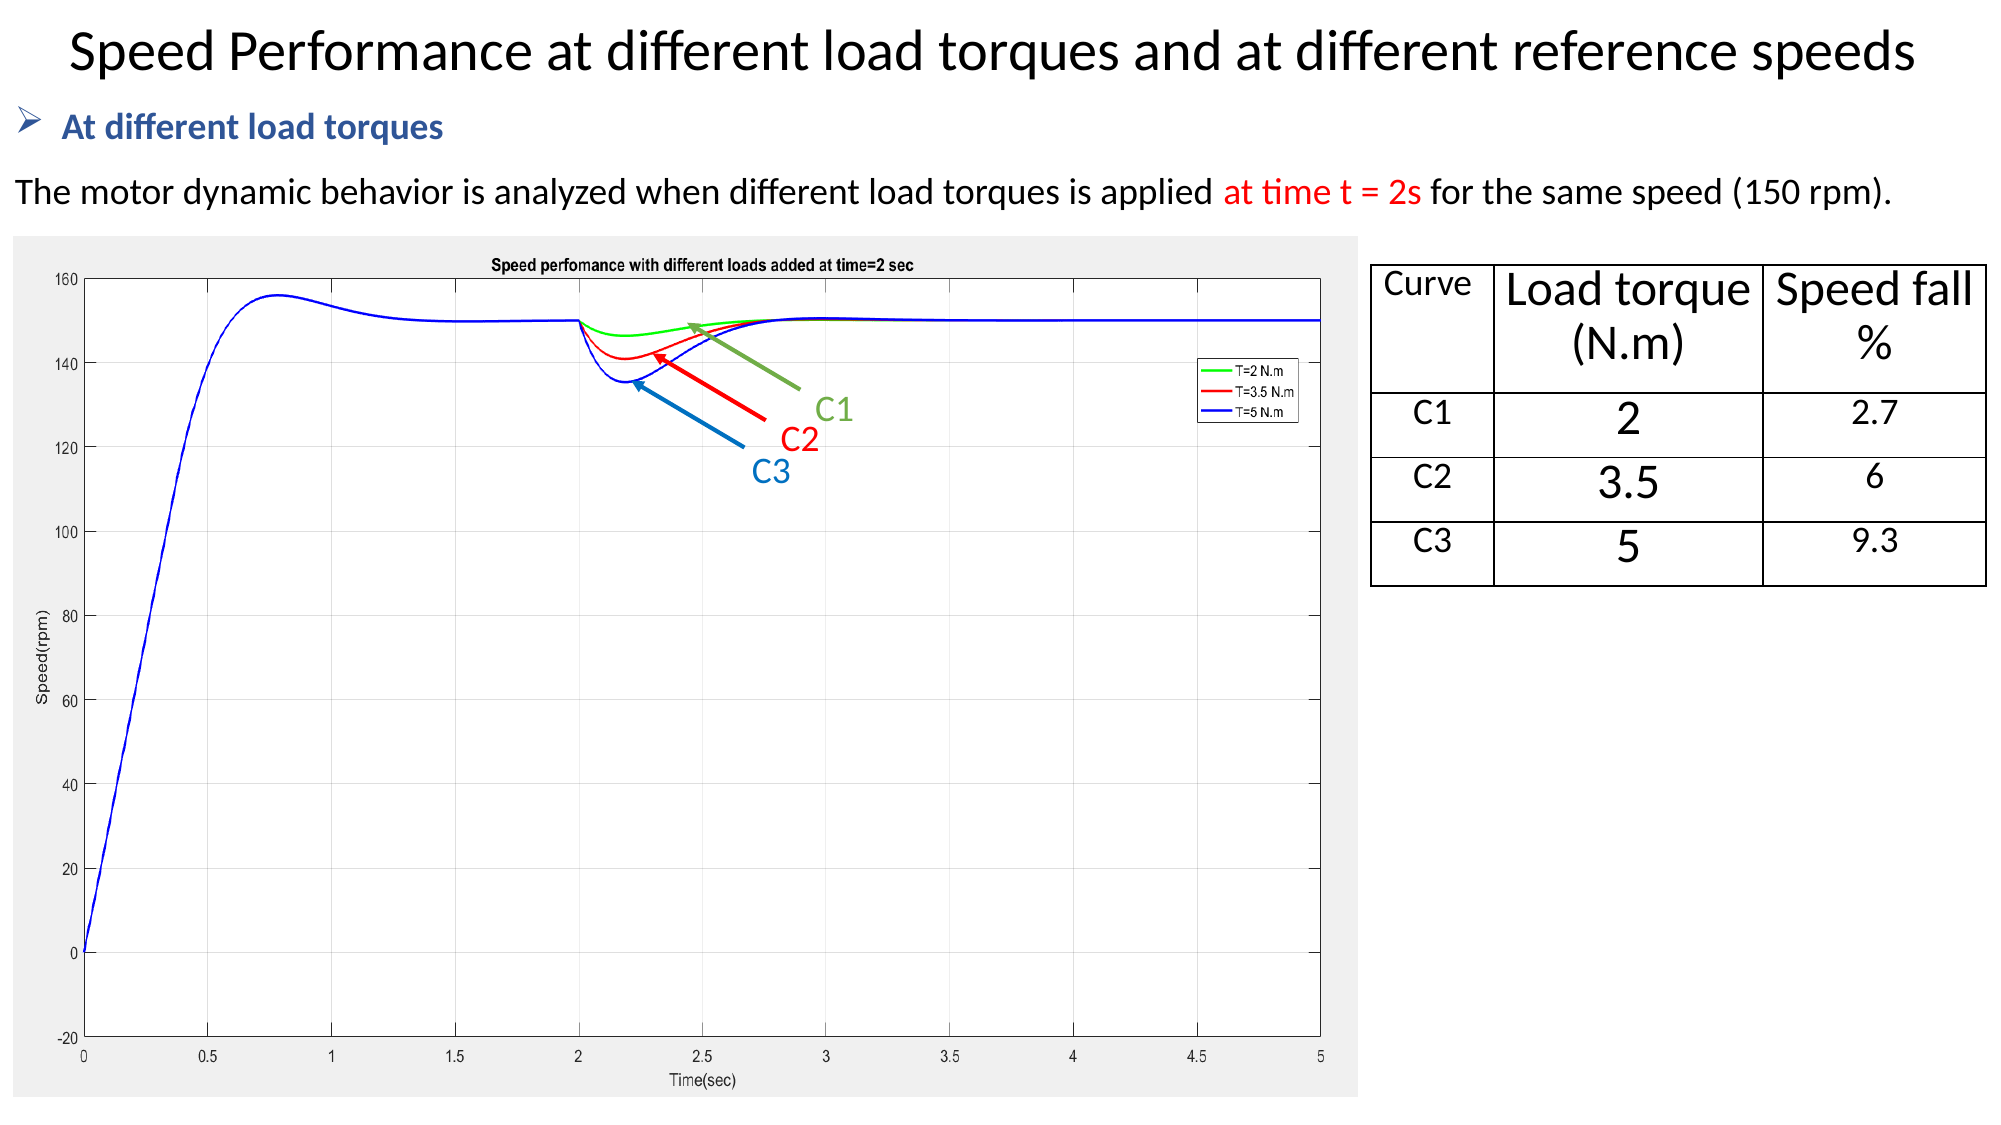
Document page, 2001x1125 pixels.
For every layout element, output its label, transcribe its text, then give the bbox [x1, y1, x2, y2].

table_cell 3.5 [1495, 458, 1762, 521]
table_cell C3 [1372, 523, 1493, 585]
table_cell 6 [1764, 458, 1985, 521]
table_cell 9.3 [1764, 523, 1985, 585]
table_header Speed fall% [1764, 266, 1985, 392]
table_cell C1 [1372, 394, 1493, 457]
table_cell C2 [1372, 458, 1493, 521]
table_header Load torque (N.m) [1495, 266, 1762, 392]
table_cell 2 [1495, 394, 1762, 457]
table_cell 2.7 [1764, 394, 1985, 457]
text_box Speed Performance at different load torques and at different reference speeds At different load torques The motor dynamic behavior is analyzed when different load torques is applied at time t = 2s for the same speed (150 rpm). [0, 0, 2000, 376]
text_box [13, 236, 1358, 1097]
table_cell 5 [1495, 523, 1762, 585]
table_header Curve [1372, 266, 1493, 392]
